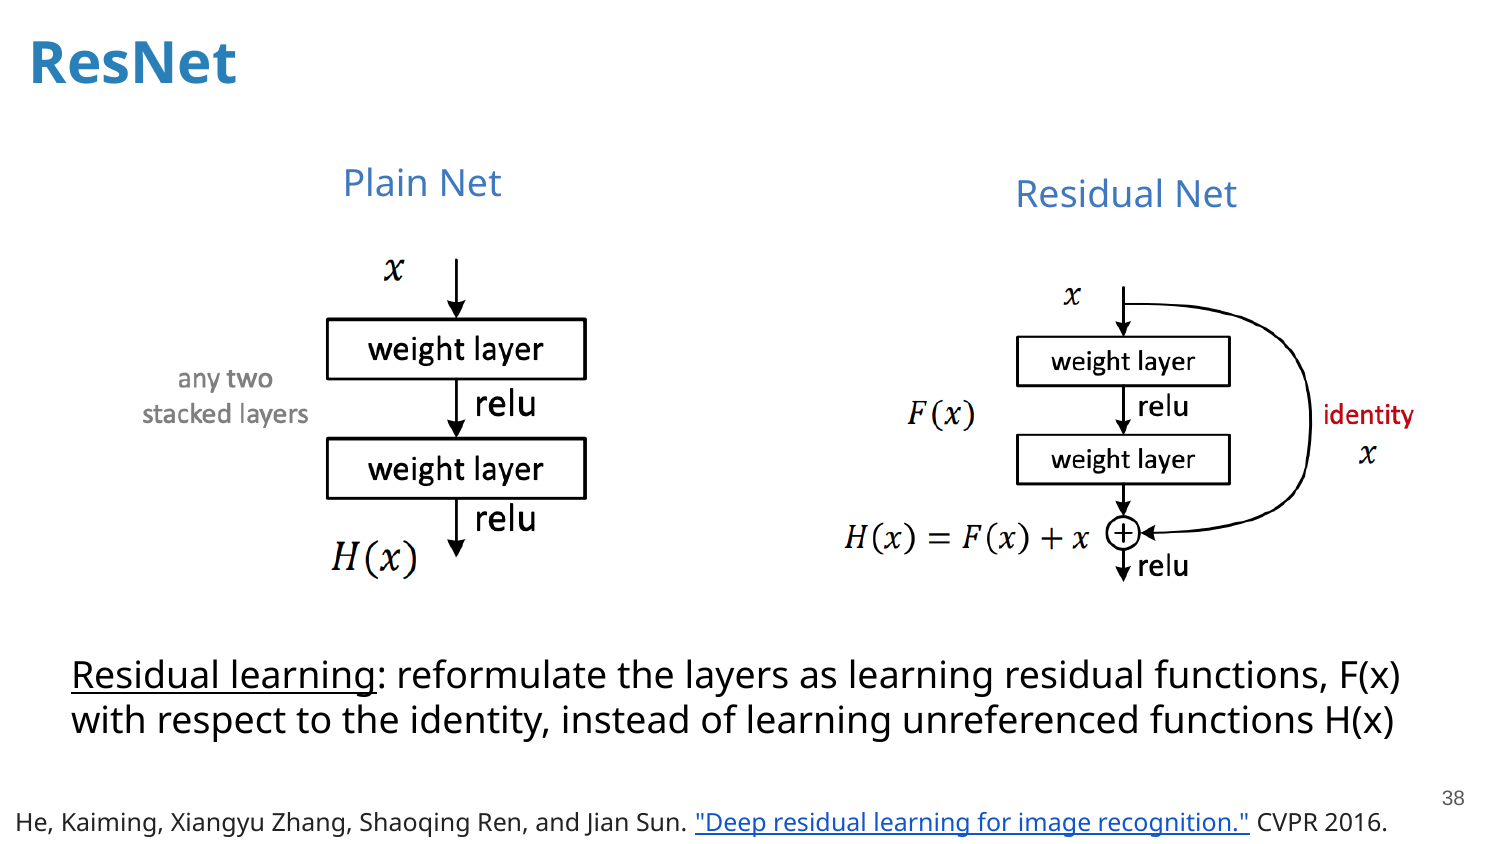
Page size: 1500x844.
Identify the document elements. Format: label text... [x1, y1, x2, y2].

text_box Residual learning: reformulate the layers as learning residual functions, F(x) with respect to the identity, instead of learning unreferenced functions H(x) [56, 639, 1444, 753]
slide_number ‹#› [1389, 764, 1480, 830]
text_box He, Kaiming, Xiangyu Zhang, Shaoqing Ren, and Jian Sun. "Deep residual learning for image recognition." CVPR 2016. [slides] [0, 791, 1428, 843]
picture [830, 271, 1422, 598]
text_box Plain Net [234, 143, 610, 219]
text_box Residual Net [939, 155, 1314, 230]
title ResNet [13, 10, 1412, 105]
picture [124, 243, 598, 588]
